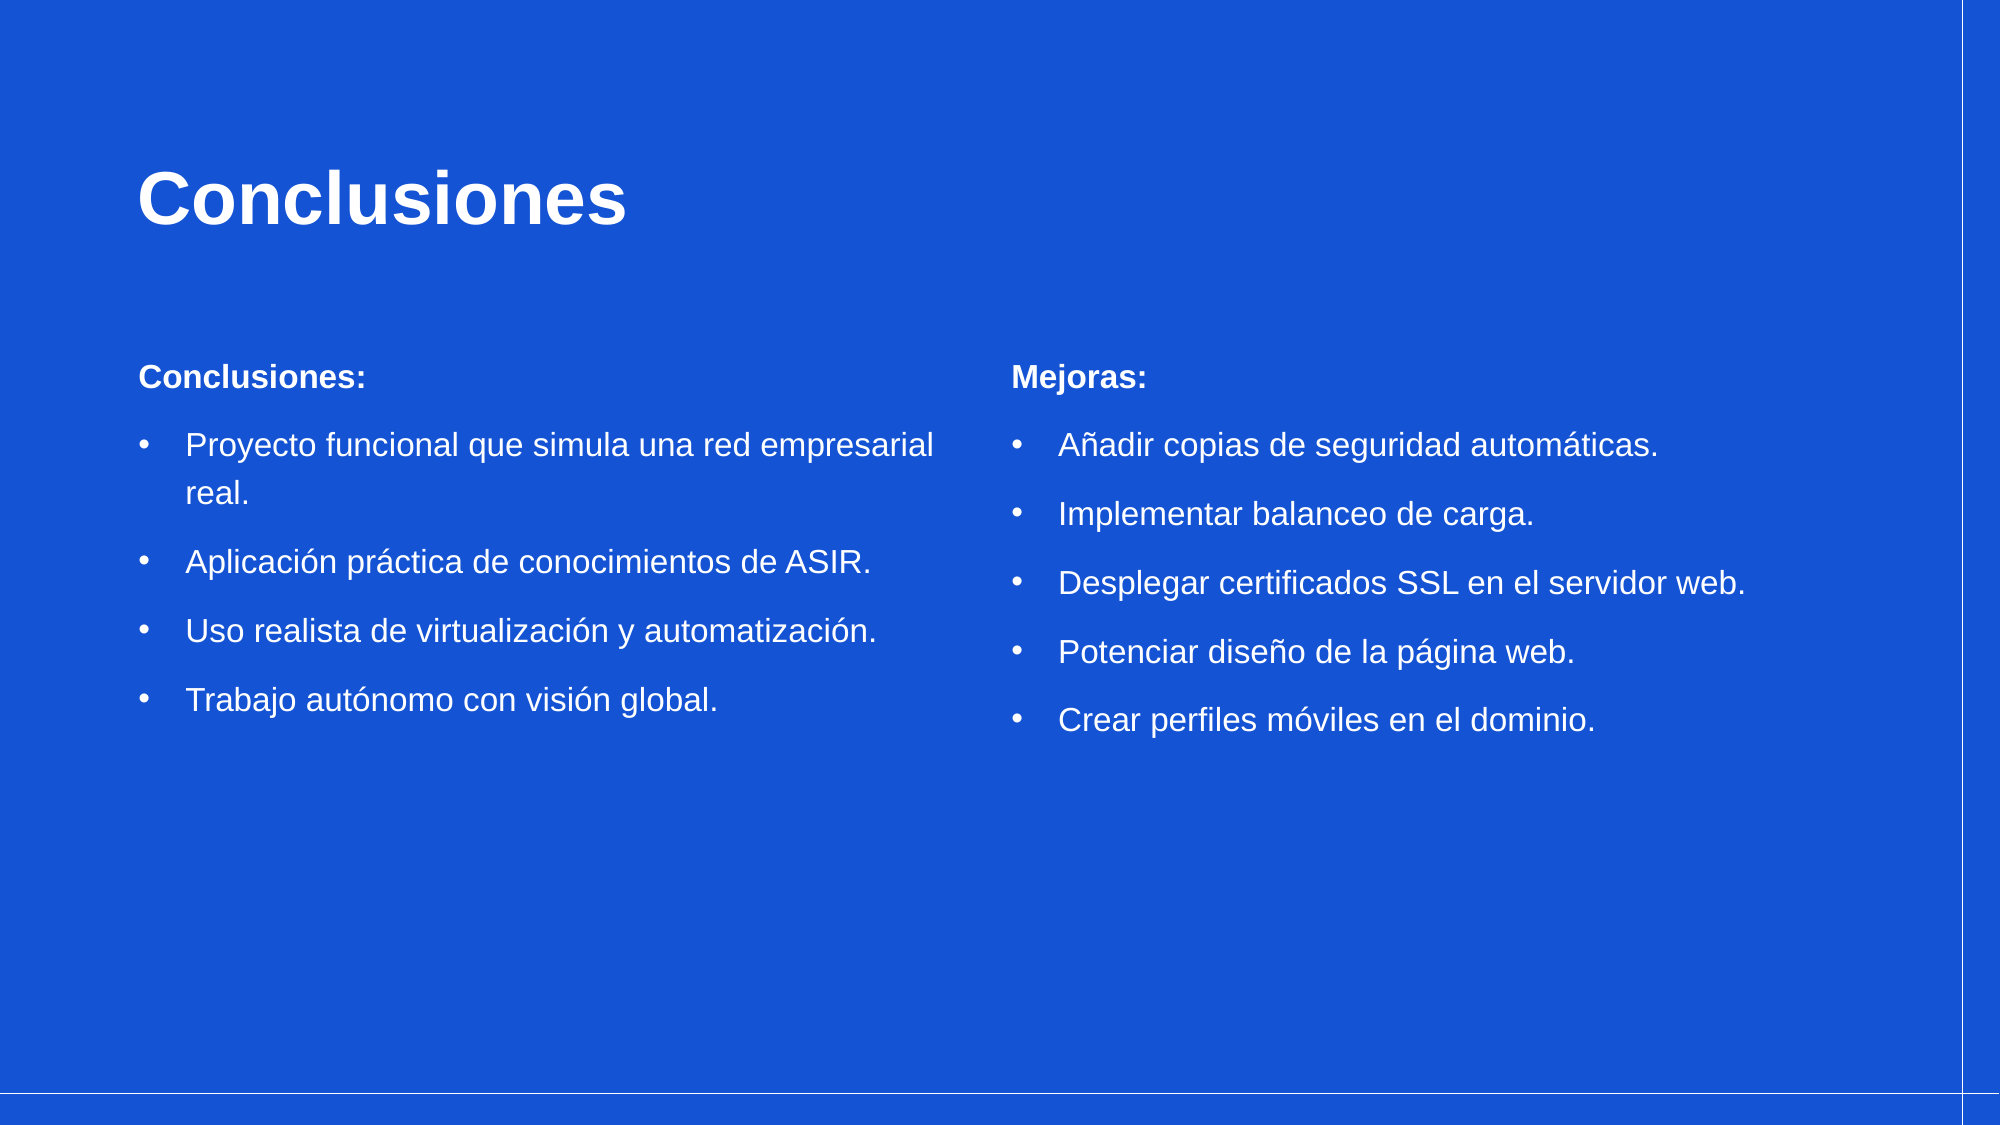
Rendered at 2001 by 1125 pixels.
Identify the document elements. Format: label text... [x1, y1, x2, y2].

list Conclusiones: Proyecto funcional que simula una red empresarial real. Aplicación práctica de conocimientos de ASIR. Uso realista de virtualización y automatización. Trabajo autónomo con visión global. [138, 346, 985, 988]
list Mejoras: Añadir copias de seguridad automáticas. Implementar balanceo de carga. Desplegar certificados SSL en el servidor web. Potenciar diseño de la página web. Crear perfiles móviles en el dominio. [1011, 346, 1862, 988]
title Conclusiones [137, 53, 1863, 240]
